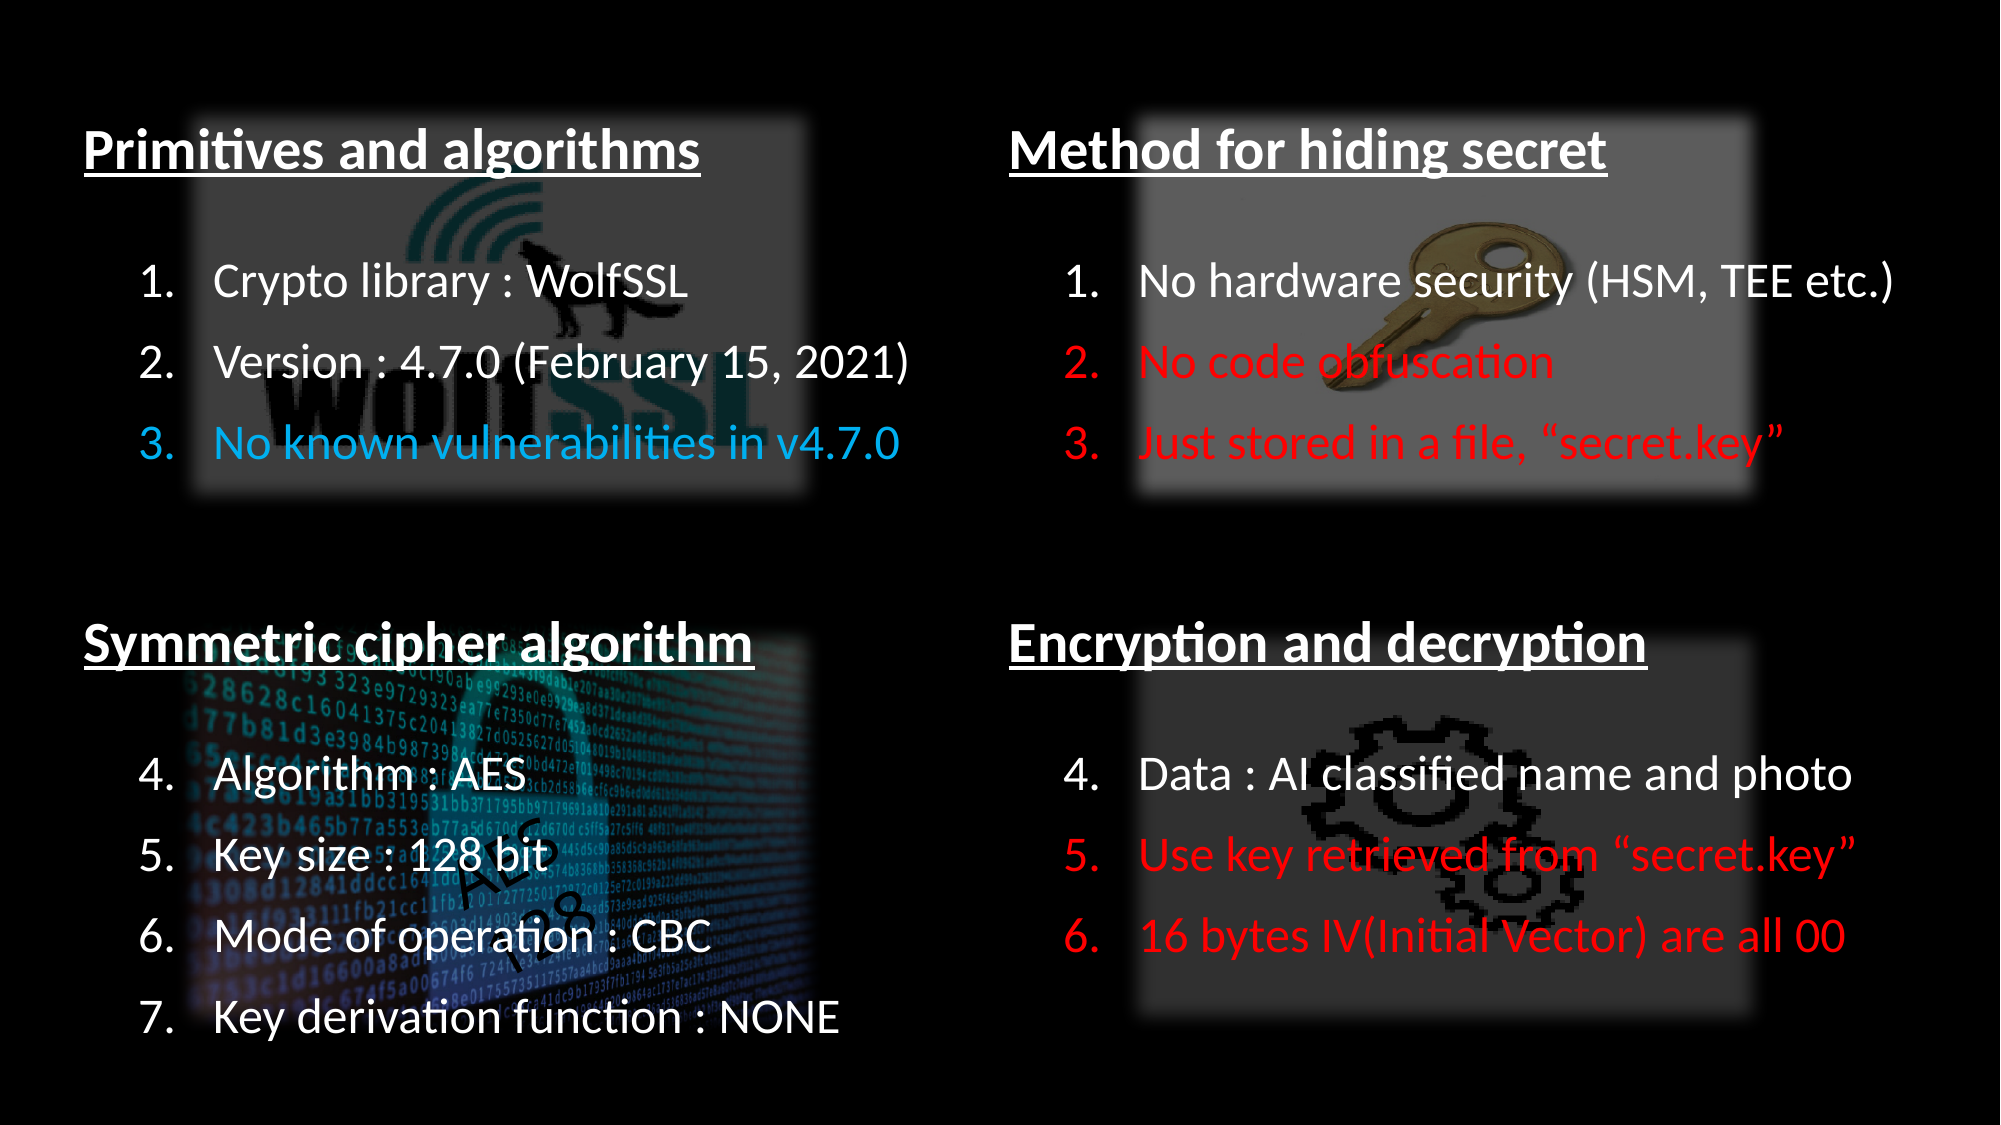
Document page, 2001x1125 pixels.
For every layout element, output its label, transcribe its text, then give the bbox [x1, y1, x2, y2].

text_box Method for hiding secret No hardware security (HSM, TEE etc.) No code obfuscation Just stored in a file, “secret.key” Encryption and decryption Data : AI classified name and photo Use key retrieved from “secret.key” 16 bytes IV(Initial Vector) are all 00 [1770, 98, 1969, 970]
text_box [174, 98, 1770, 1034]
text_box Primitives and algorithms Crypto library : WolfSSL Version : 4.7.0 (February 15, 2021) No known vulnerabilities in v4.7.0 Symmetric cipher algorithm Algorithm : AES Key size : 128 bit Mode of operation : CBC Key derivation function : NONE [48, 98, 1011, 1051]
